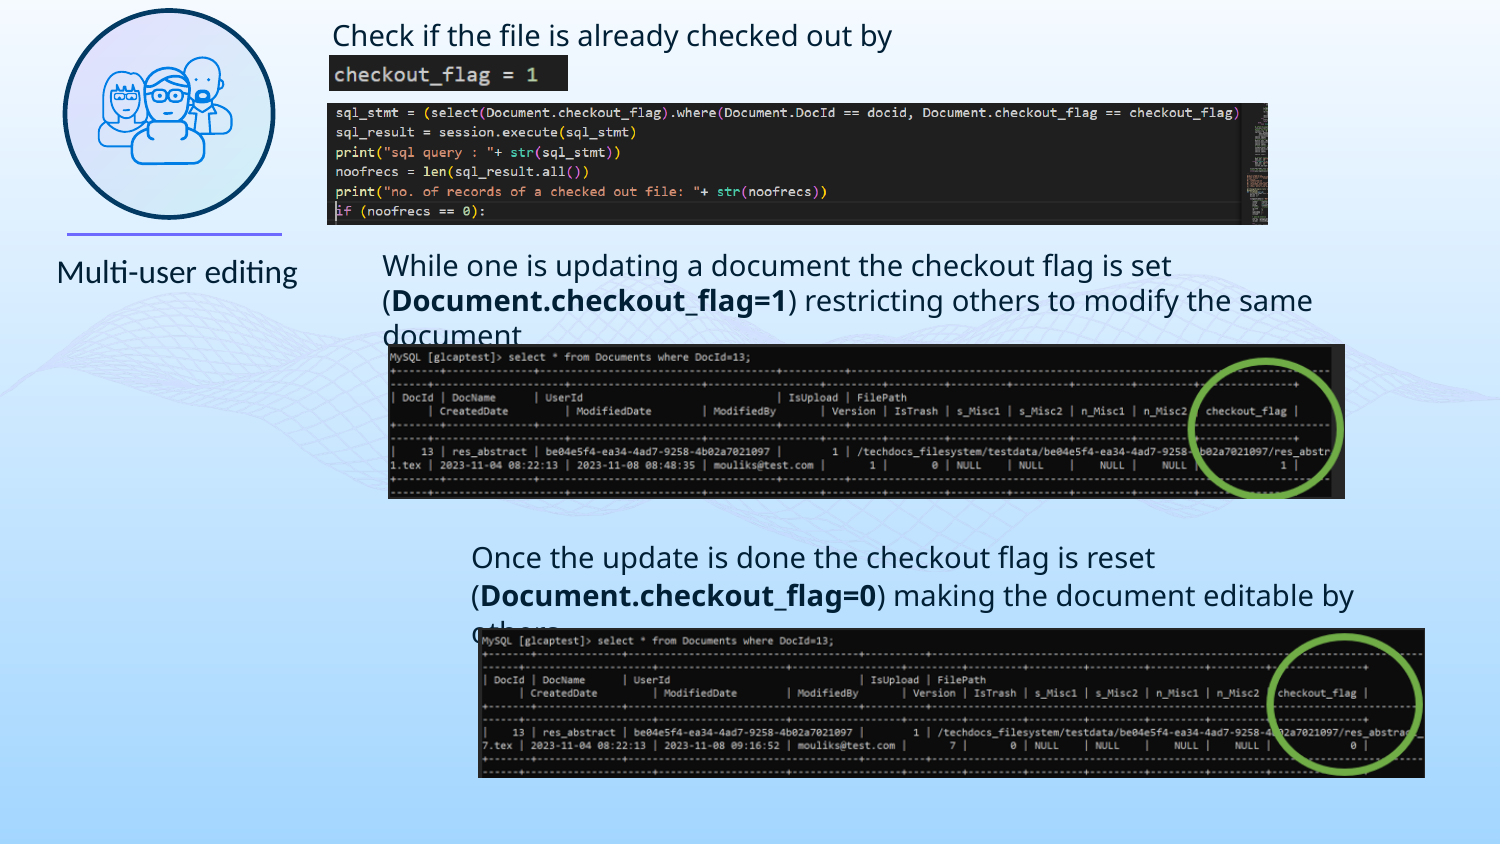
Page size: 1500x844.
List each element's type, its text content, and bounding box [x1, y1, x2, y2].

picture [327, 103, 1268, 225]
picture [0, 272, 1500, 572]
text_box While one is updating a document the checkout flag is set (Document.checkout_flag=1) restricting others to modify the same document [367, 239, 1339, 272]
text_box Once the update is done the checkout flag is reset (Document.checkout_flag=0) making the document editable by others. [456, 572, 1428, 657]
picture [329, 55, 568, 91]
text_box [33, 10, 322, 299]
picture [478, 628, 1425, 779]
text_box Check if the file is already checked out by others [317, 9, 937, 95]
